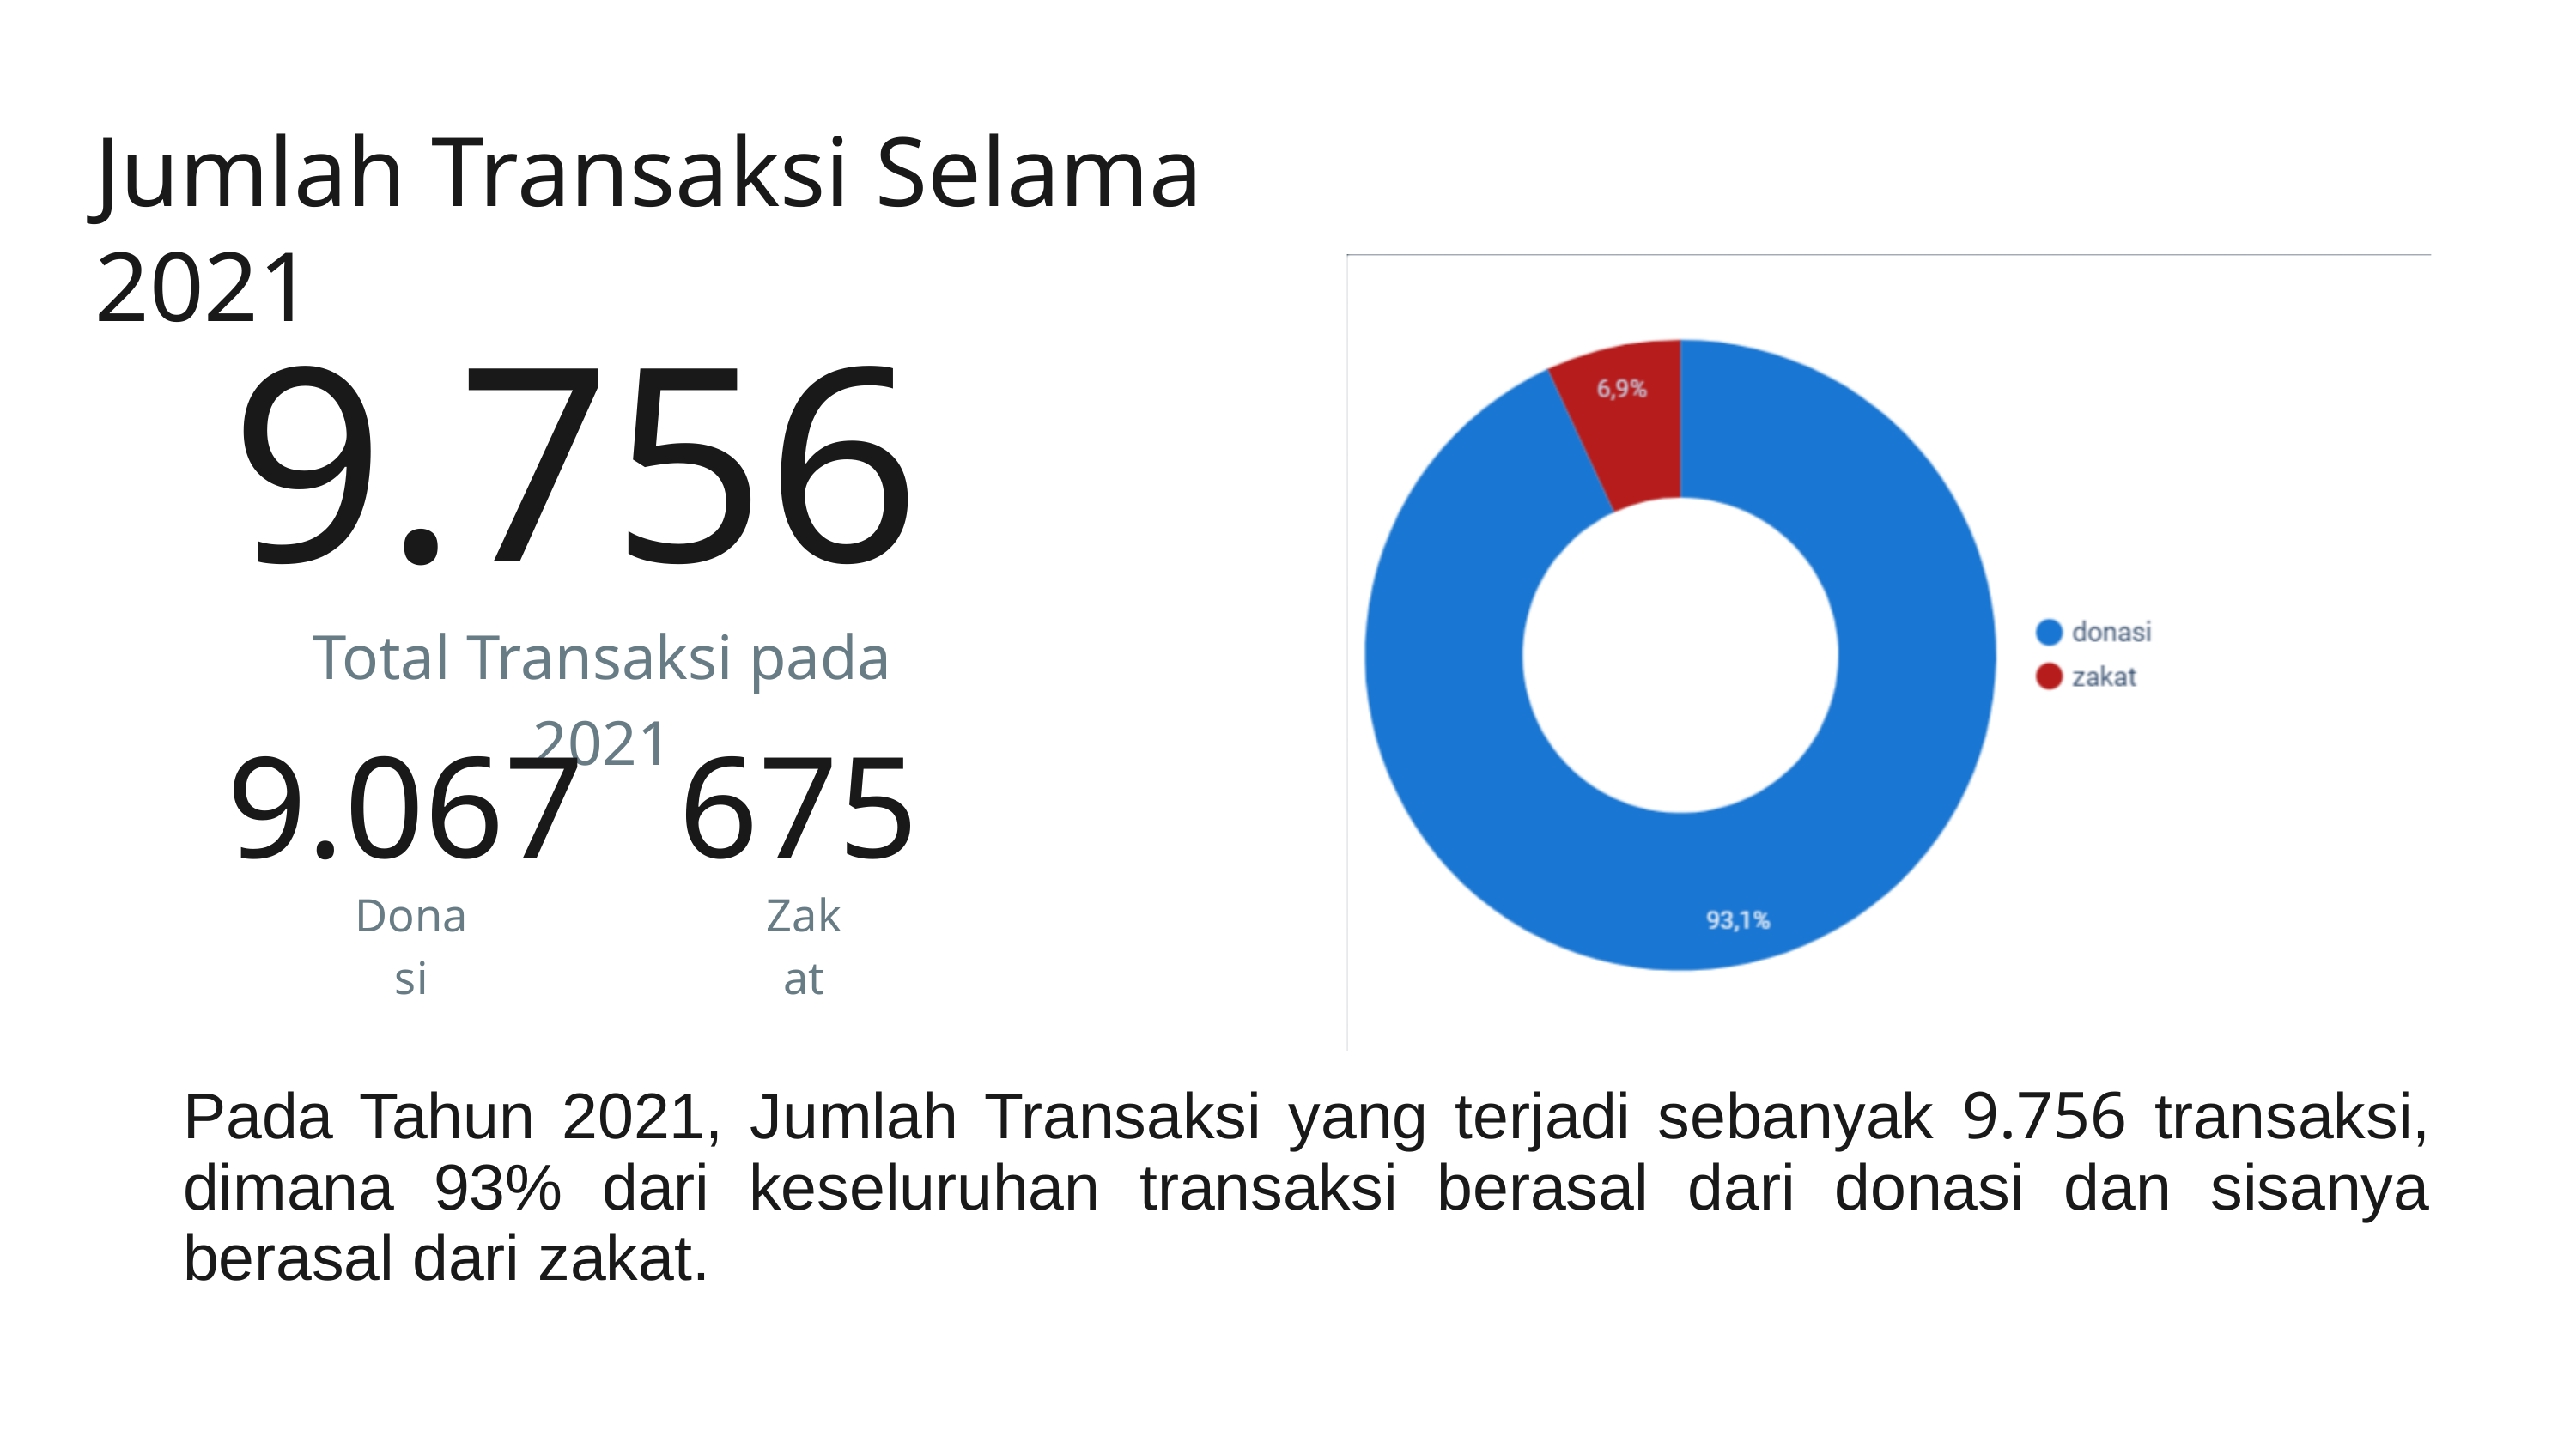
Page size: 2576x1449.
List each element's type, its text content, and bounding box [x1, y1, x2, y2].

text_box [182, 1079, 2432, 1449]
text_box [94, 112, 1415, 294]
text_box Total Transaksi pada 2021 [293, 606, 912, 718]
text_box 9.067 [183, 718, 575, 887]
text_box 9.756 [144, 300, 1006, 616]
text_box 675 [575, 718, 1022, 887]
text_box Zakat [755, 877, 854, 1004]
text_box Donasi [351, 877, 472, 1004]
text_box [1346, 254, 2432, 1051]
